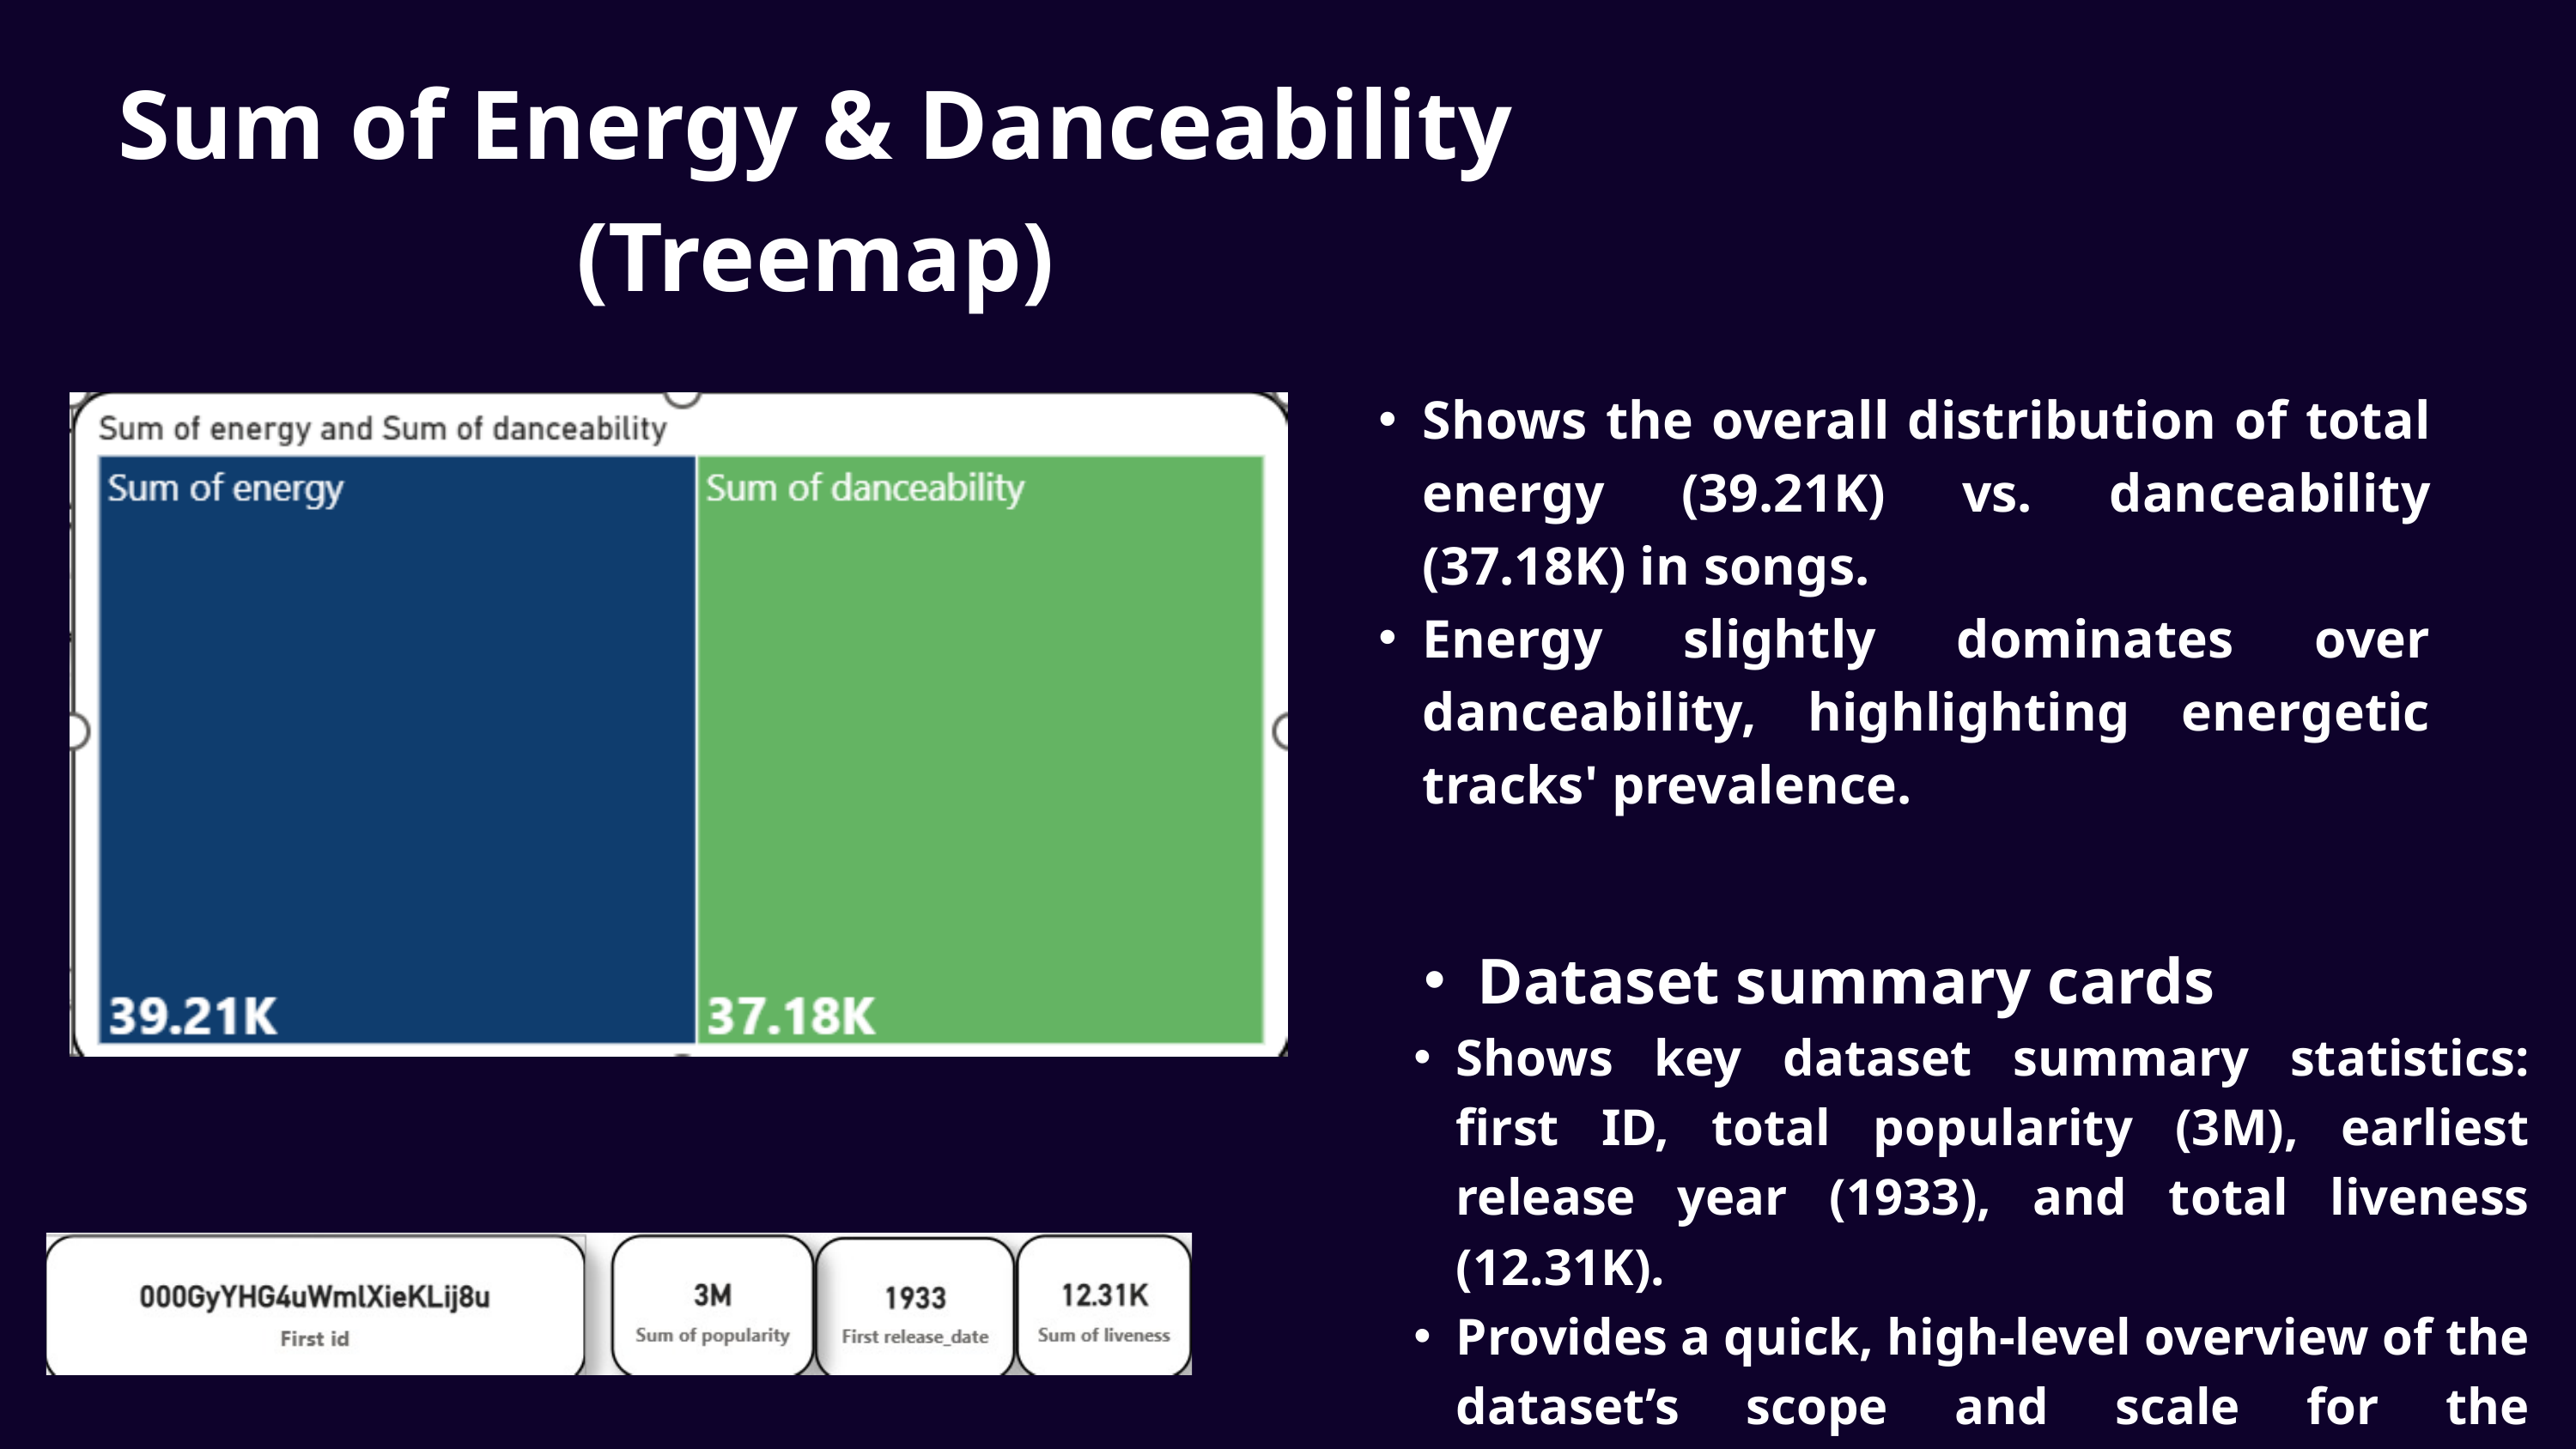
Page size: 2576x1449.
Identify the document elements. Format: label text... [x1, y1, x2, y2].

text_box Shows the overall distribution of total energy (39.21K) vs. danceability (37.18K) in songs. Energy slightly dominates over danceability, highlighting energetic tracks' prevalence. [1334, 376, 2432, 815]
text_box [46, 1233, 1193, 1375]
text_box Sum of Energy & Danceability (Treemap) [70, 45, 1562, 312]
text_box Dataset summary cards Shows key dataset summary statistics: first ID, total popularity (3M), earliest release year (1933), and total liveness (12.31K). Provides a quick, high-level overview of the dataset’s scope and scale for the presentation [1370, 929, 2530, 1449]
text_box [70, 392, 1288, 1057]
